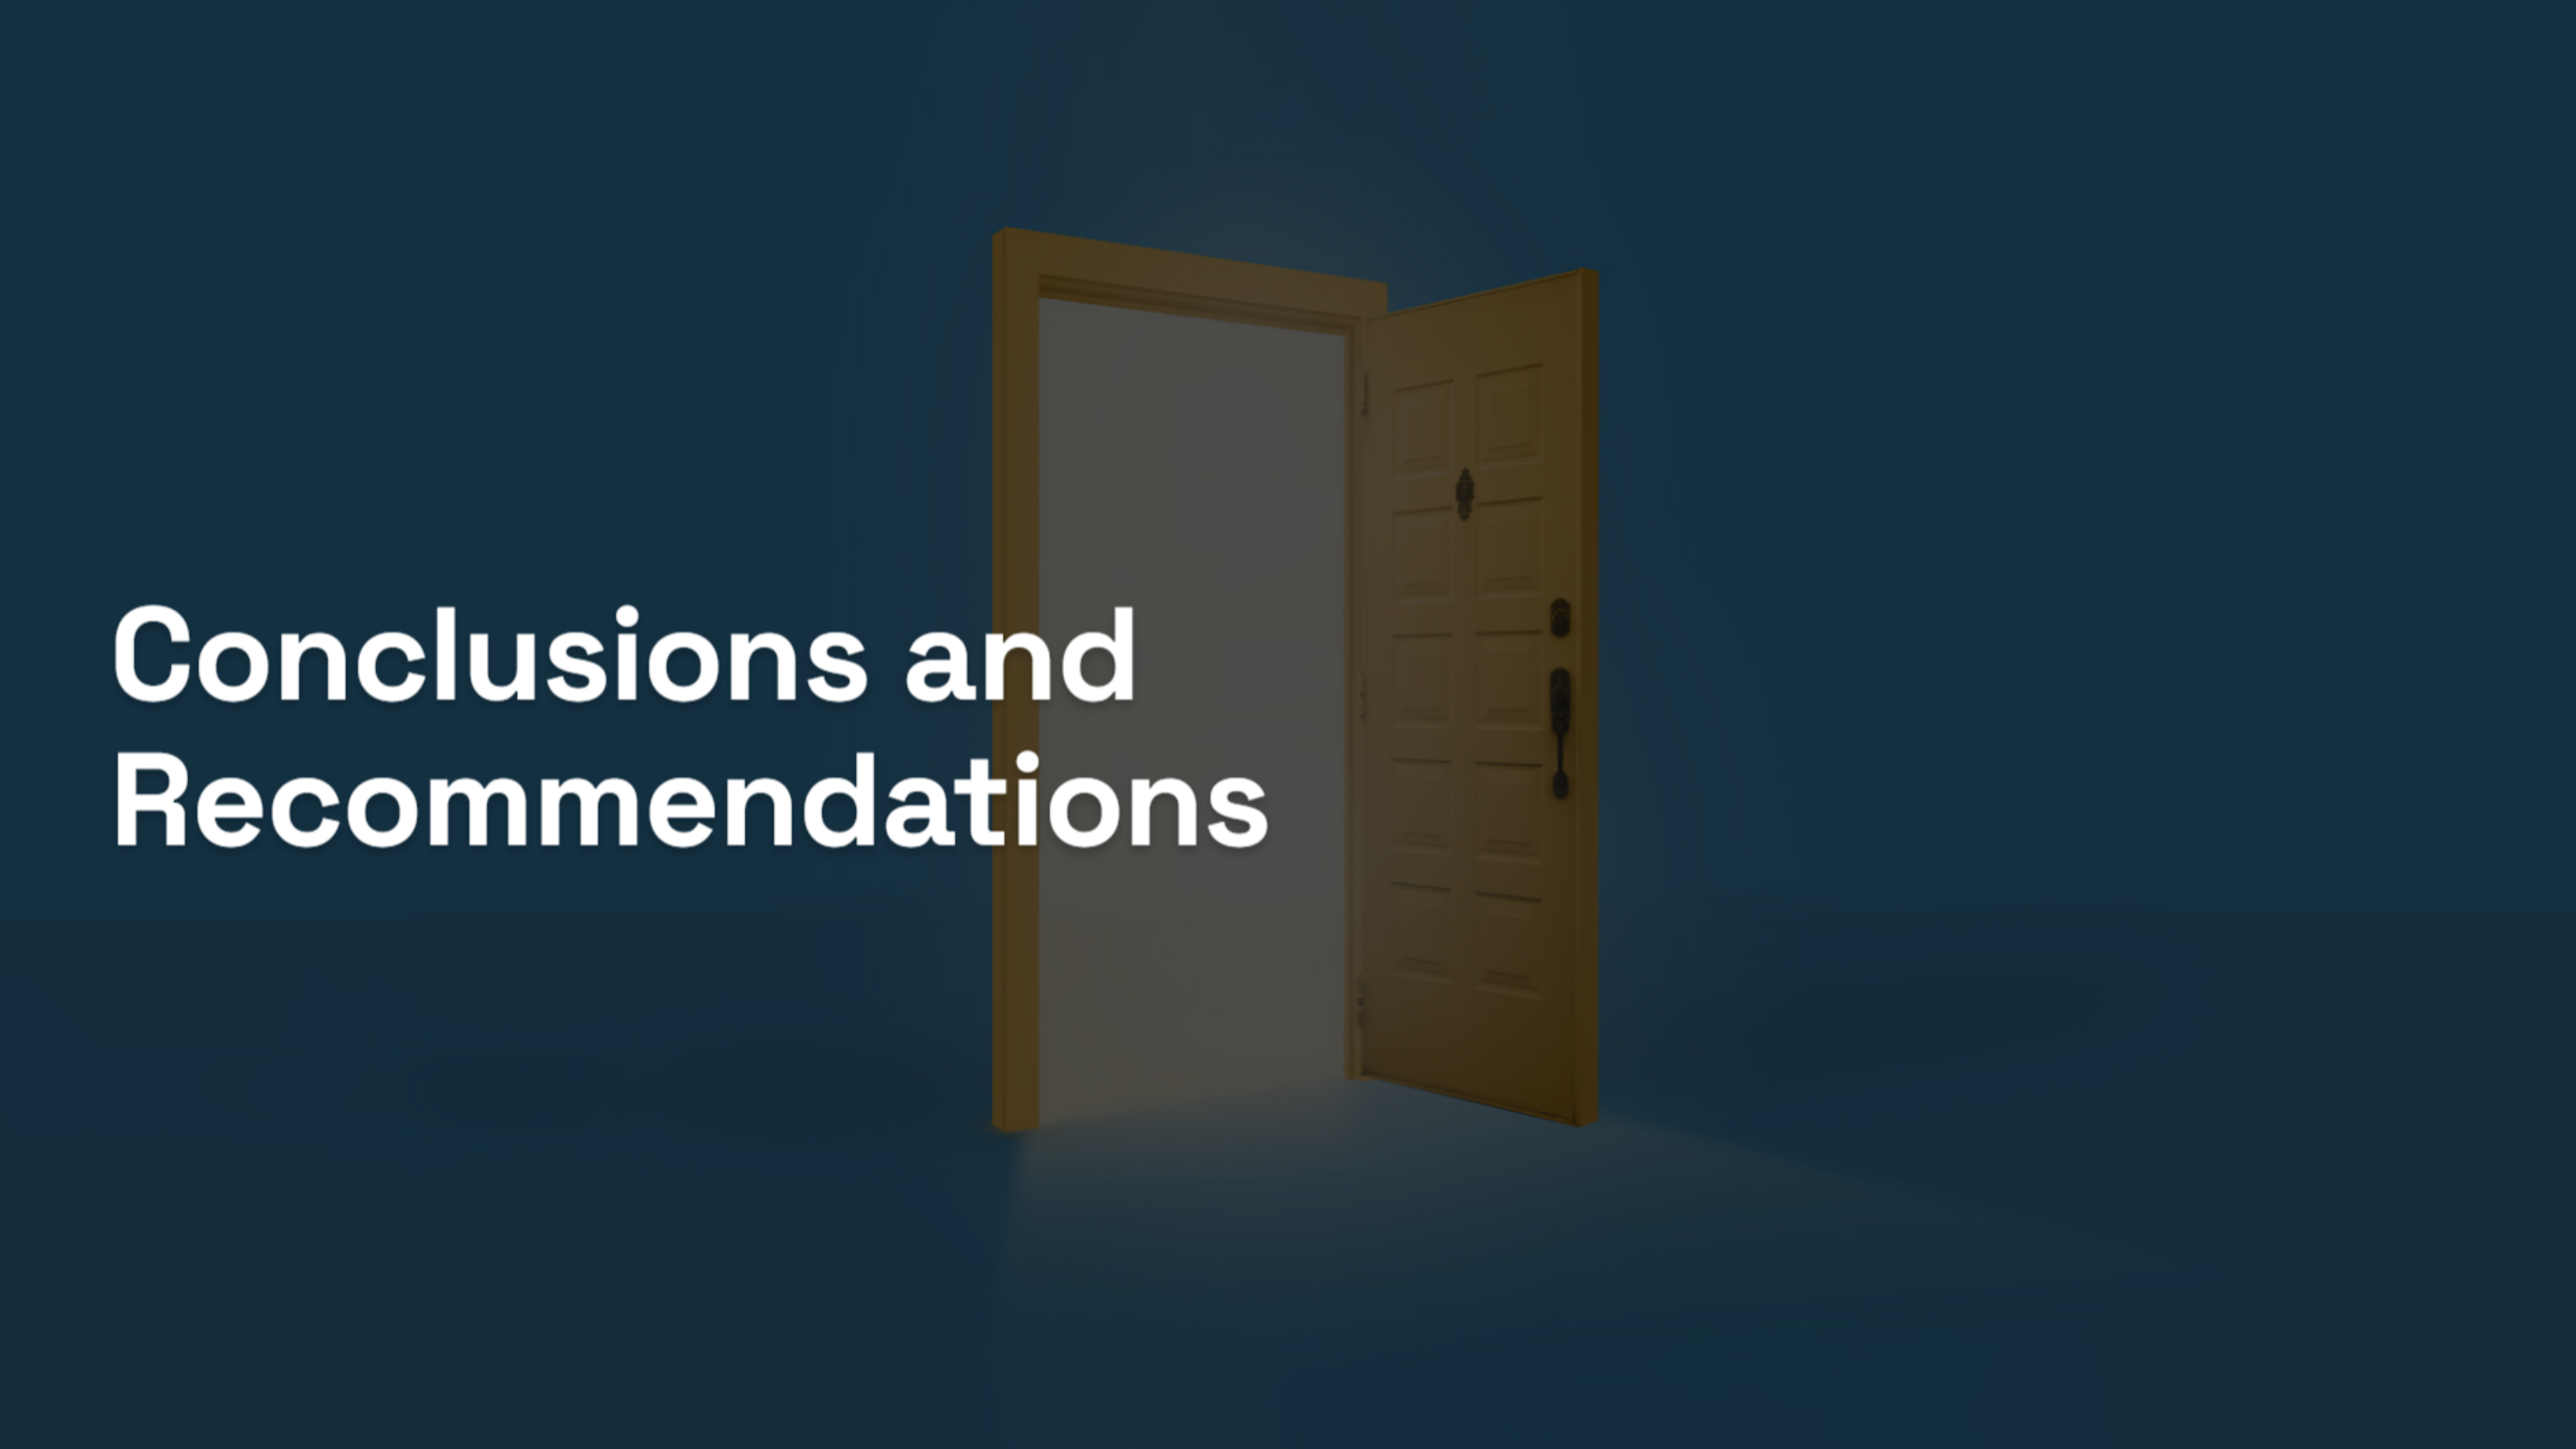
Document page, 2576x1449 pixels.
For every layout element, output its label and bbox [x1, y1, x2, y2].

text_box [0, 0, 2576, 1449]
